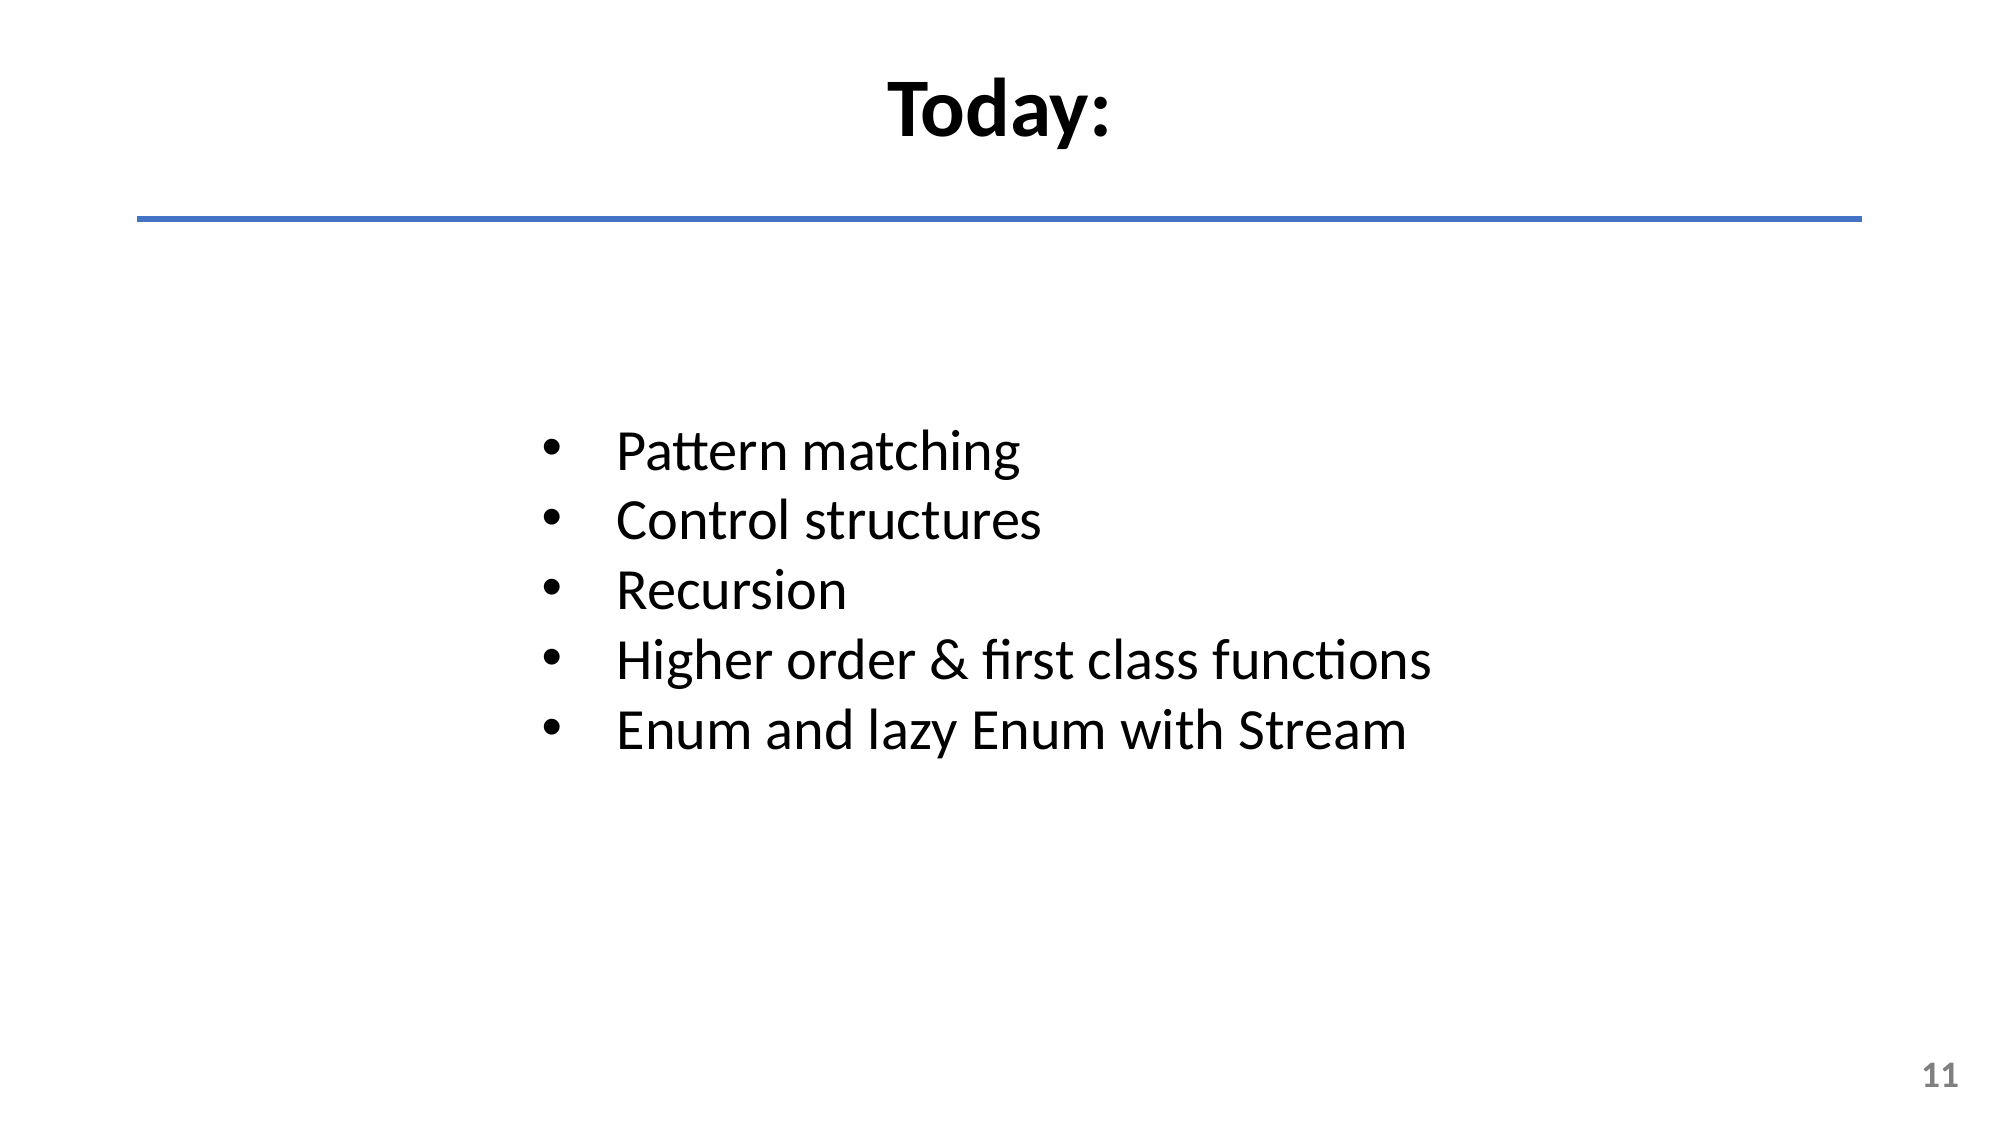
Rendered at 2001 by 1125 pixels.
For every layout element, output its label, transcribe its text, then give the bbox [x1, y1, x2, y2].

text_box Pattern matching Control structures Recursion Higher order & first class functions Enum and lazy Enum with Stream [526, 404, 1589, 769]
slide_number 11 [1524, 1042, 1975, 1103]
text_box Today: [137, 1, 1863, 218]
